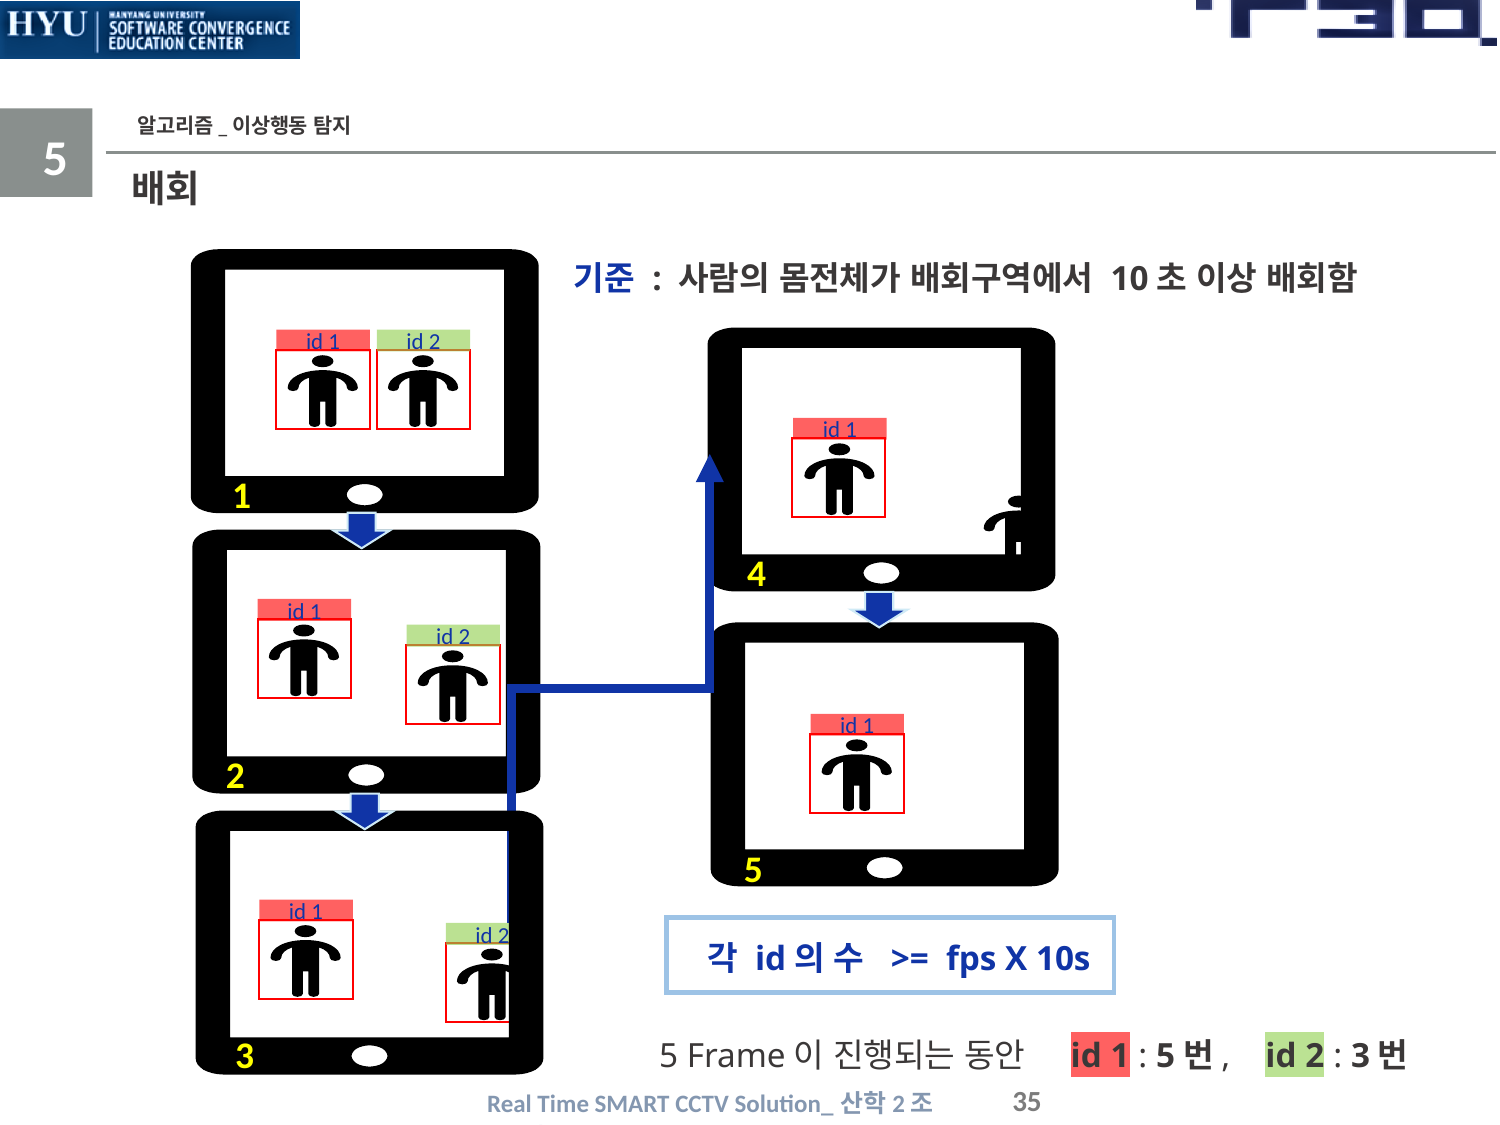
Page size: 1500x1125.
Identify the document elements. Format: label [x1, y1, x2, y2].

text_box [0, 0, 1499, 1125]
